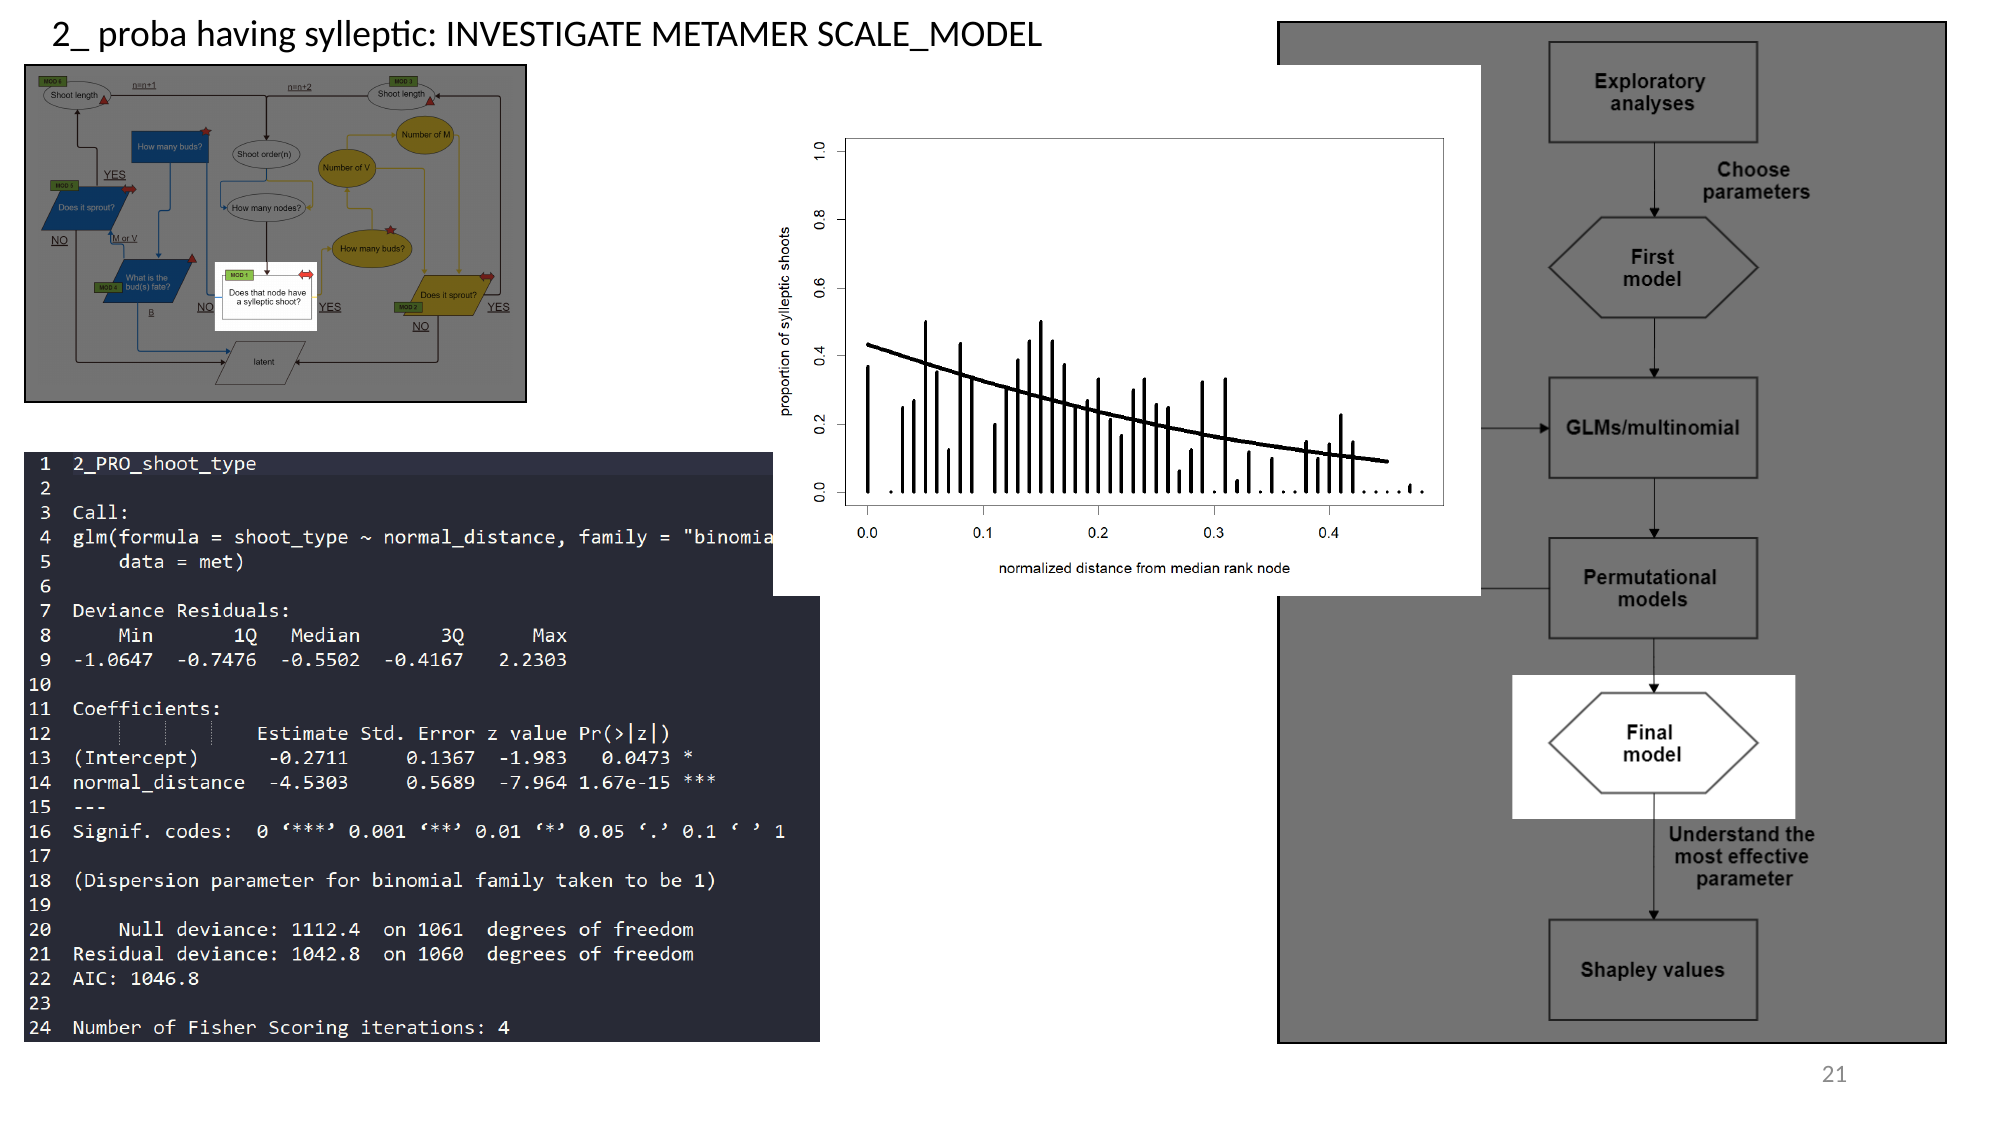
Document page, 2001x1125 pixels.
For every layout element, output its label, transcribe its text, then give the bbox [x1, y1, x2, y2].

picture [24, 41, 1848, 1042]
text_box 2_ proba having sylleptic: INVESTIGATE METAMER SCALE_MODEL [36, 1, 1128, 62]
text_box [24, 64, 527, 403]
text_box [1277, 21, 1947, 1044]
slide_number 21 [1412, 1044, 1863, 1103]
picture [38, 76, 513, 385]
